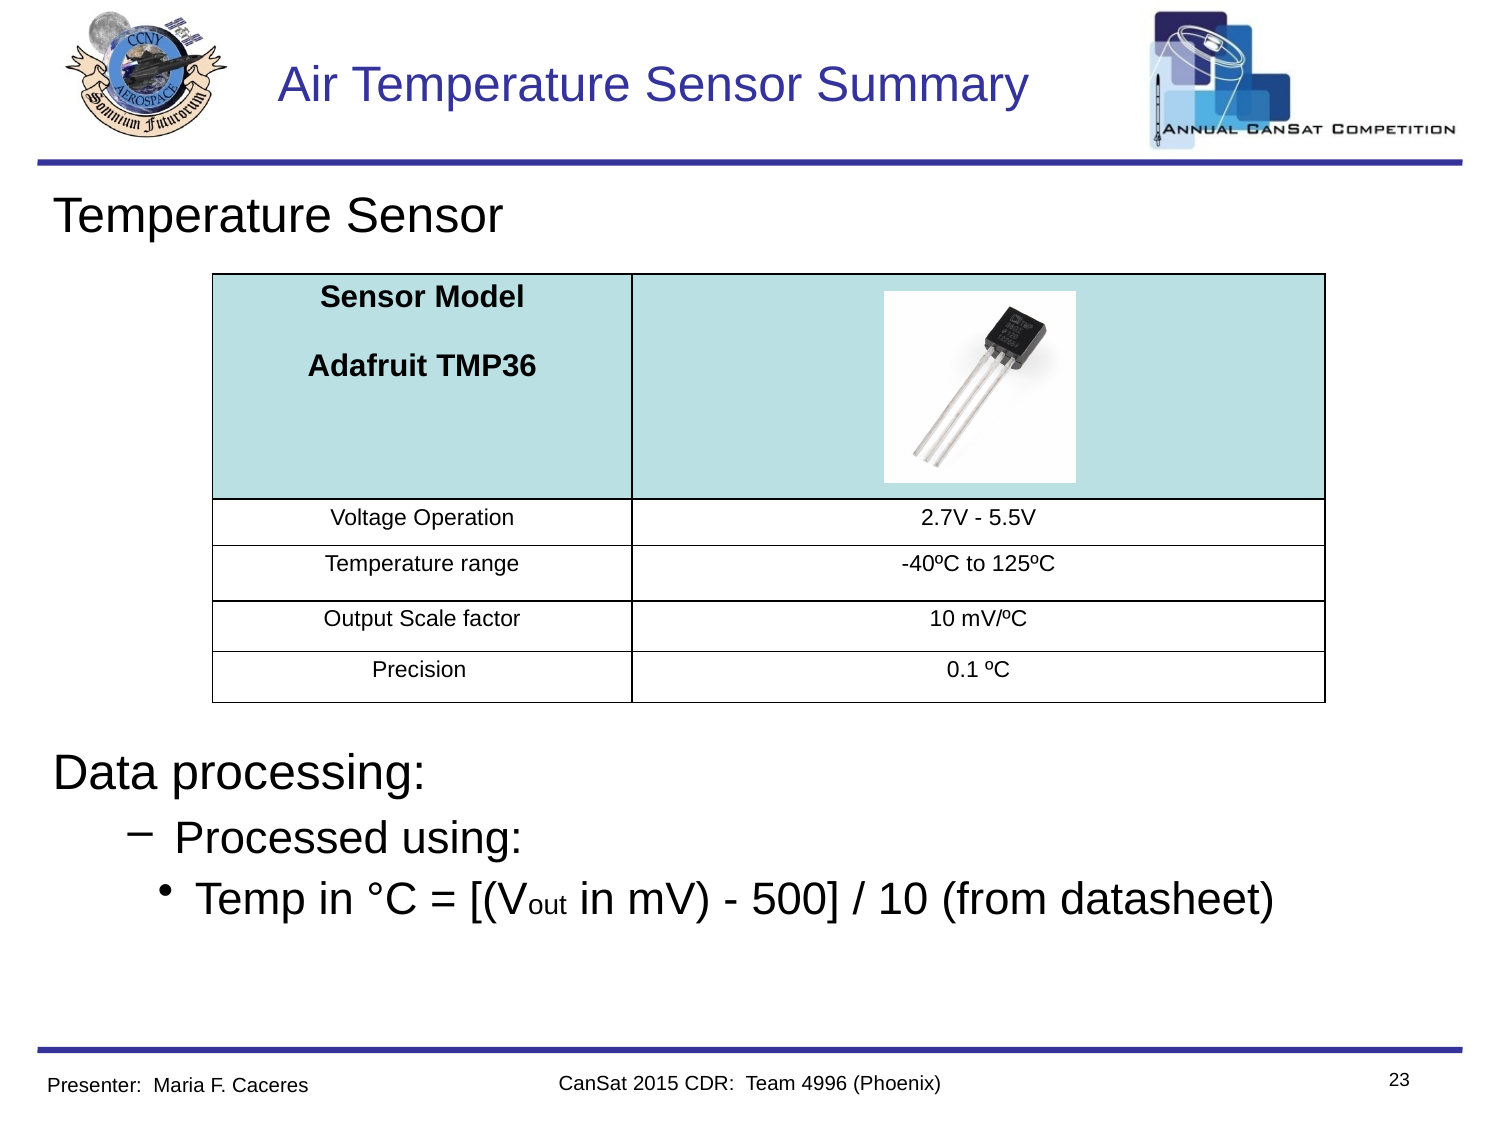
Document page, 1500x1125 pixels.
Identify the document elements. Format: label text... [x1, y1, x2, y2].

table_header [633, 275, 1324, 498]
picture [884, 291, 1076, 483]
table_cell 0.1 ºC [633, 652, 1324, 702]
list Temperature Sensor Data processing: Processed using: Temp in °C = [(Vout in mV) - 500] / 10 (from datasheet) [37, 174, 1463, 1025]
text_box CanSat 2015 CDR: Team 4996 (Phoenix) [449, 1062, 1050, 1102]
table_cell Precision [213, 652, 631, 702]
table_cell 10 mV/ºC [633, 602, 1324, 651]
title Air Temperature Sensor Summary [304, 12, 1150, 150]
table_cell -40ºC to 125ºC [633, 546, 1324, 600]
table_header Sensor Model Adafruit TMP36 [213, 275, 631, 498]
table_cell Voltage Operation [213, 500, 631, 545]
slide_number 23 [1312, 1059, 1425, 1098]
picture [1142, 1, 1463, 157]
table_cell Output Scale factor [213, 602, 631, 651]
picture [0, 0, 301, 151]
table_cell 2.7V - 5.5V [633, 500, 1324, 545]
table_cell Temperature range [213, 546, 631, 600]
text_box Presenter: Maria F. Caceres [39, 1064, 323, 1104]
